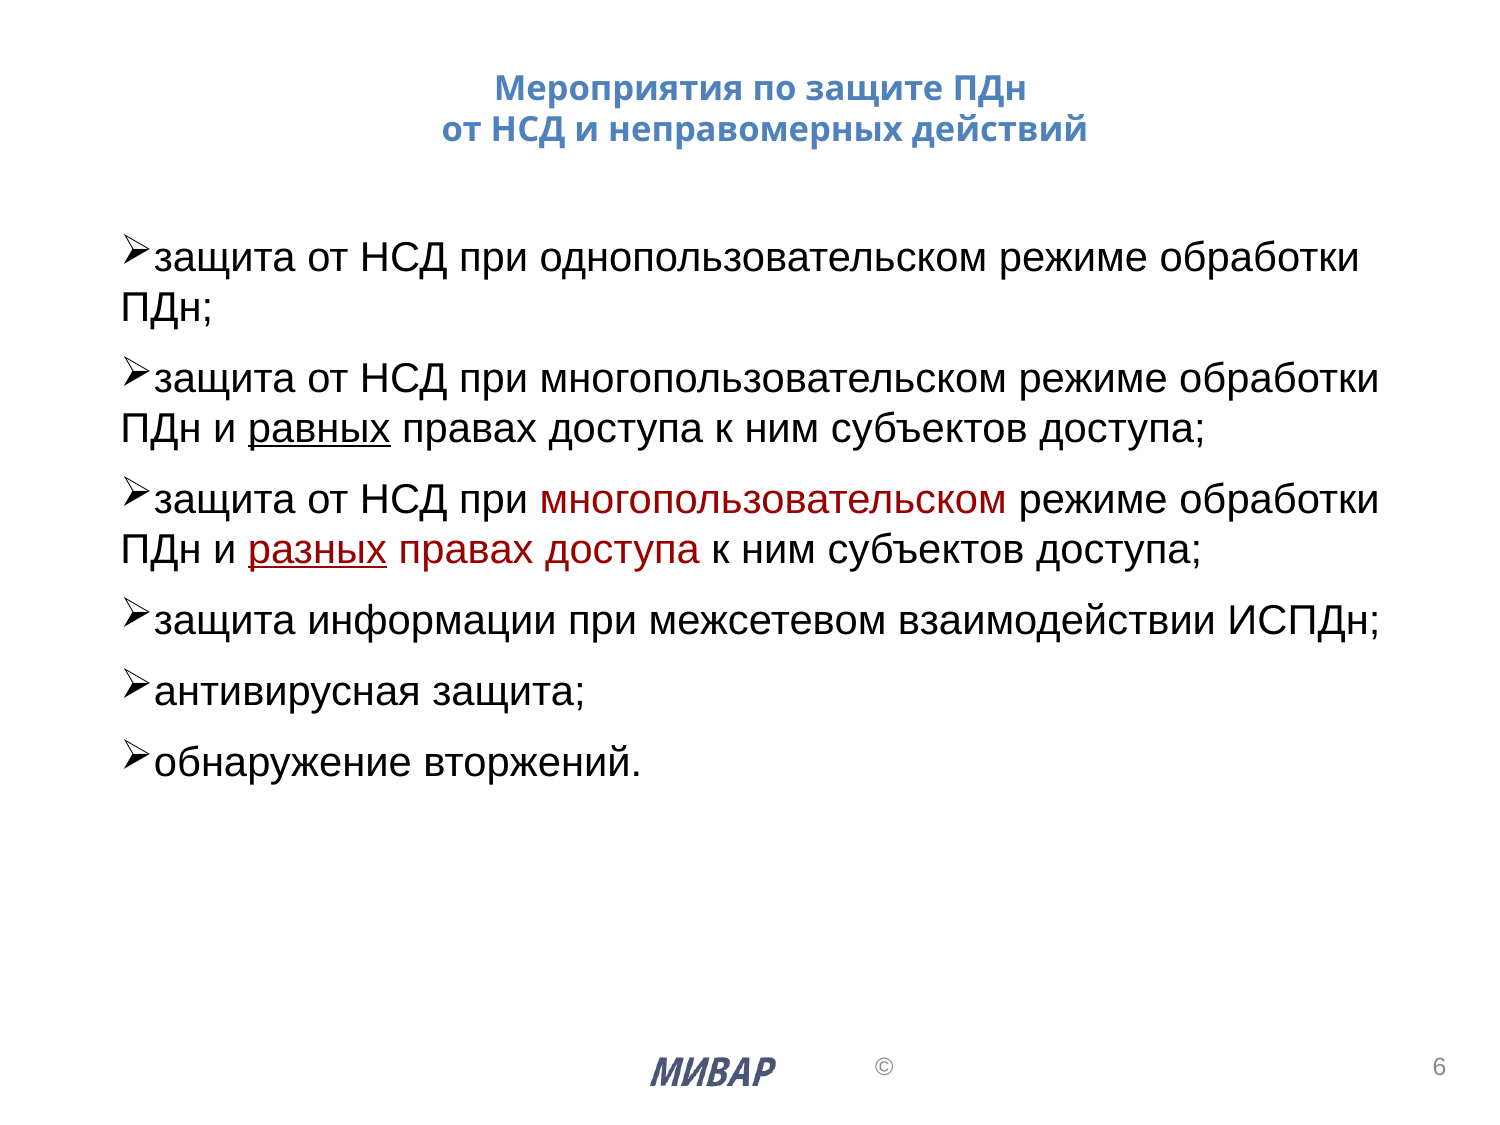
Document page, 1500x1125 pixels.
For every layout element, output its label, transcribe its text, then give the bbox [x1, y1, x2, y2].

slide_number © 6 [769, 1042, 1462, 1103]
list защита от НСД при однопользовательском режиме обработки ПДн; защита от НСД при многопользовательском режиме обработки ПДн и равных правах доступа к ним субъектов доступа; защита от НСД при многопользовательском режиме обработки ПДн и разных правах доступа к ним субъектов доступа; защита информации при межсетевом взаимодействии ИСПДн; антивирусная защита; обнаружение вторжений. [105, 222, 1464, 1007]
title Мероприятия по защите ПДн от НСД и неправомерных действий [56, 57, 1465, 157]
picture [646, 1054, 779, 1089]
